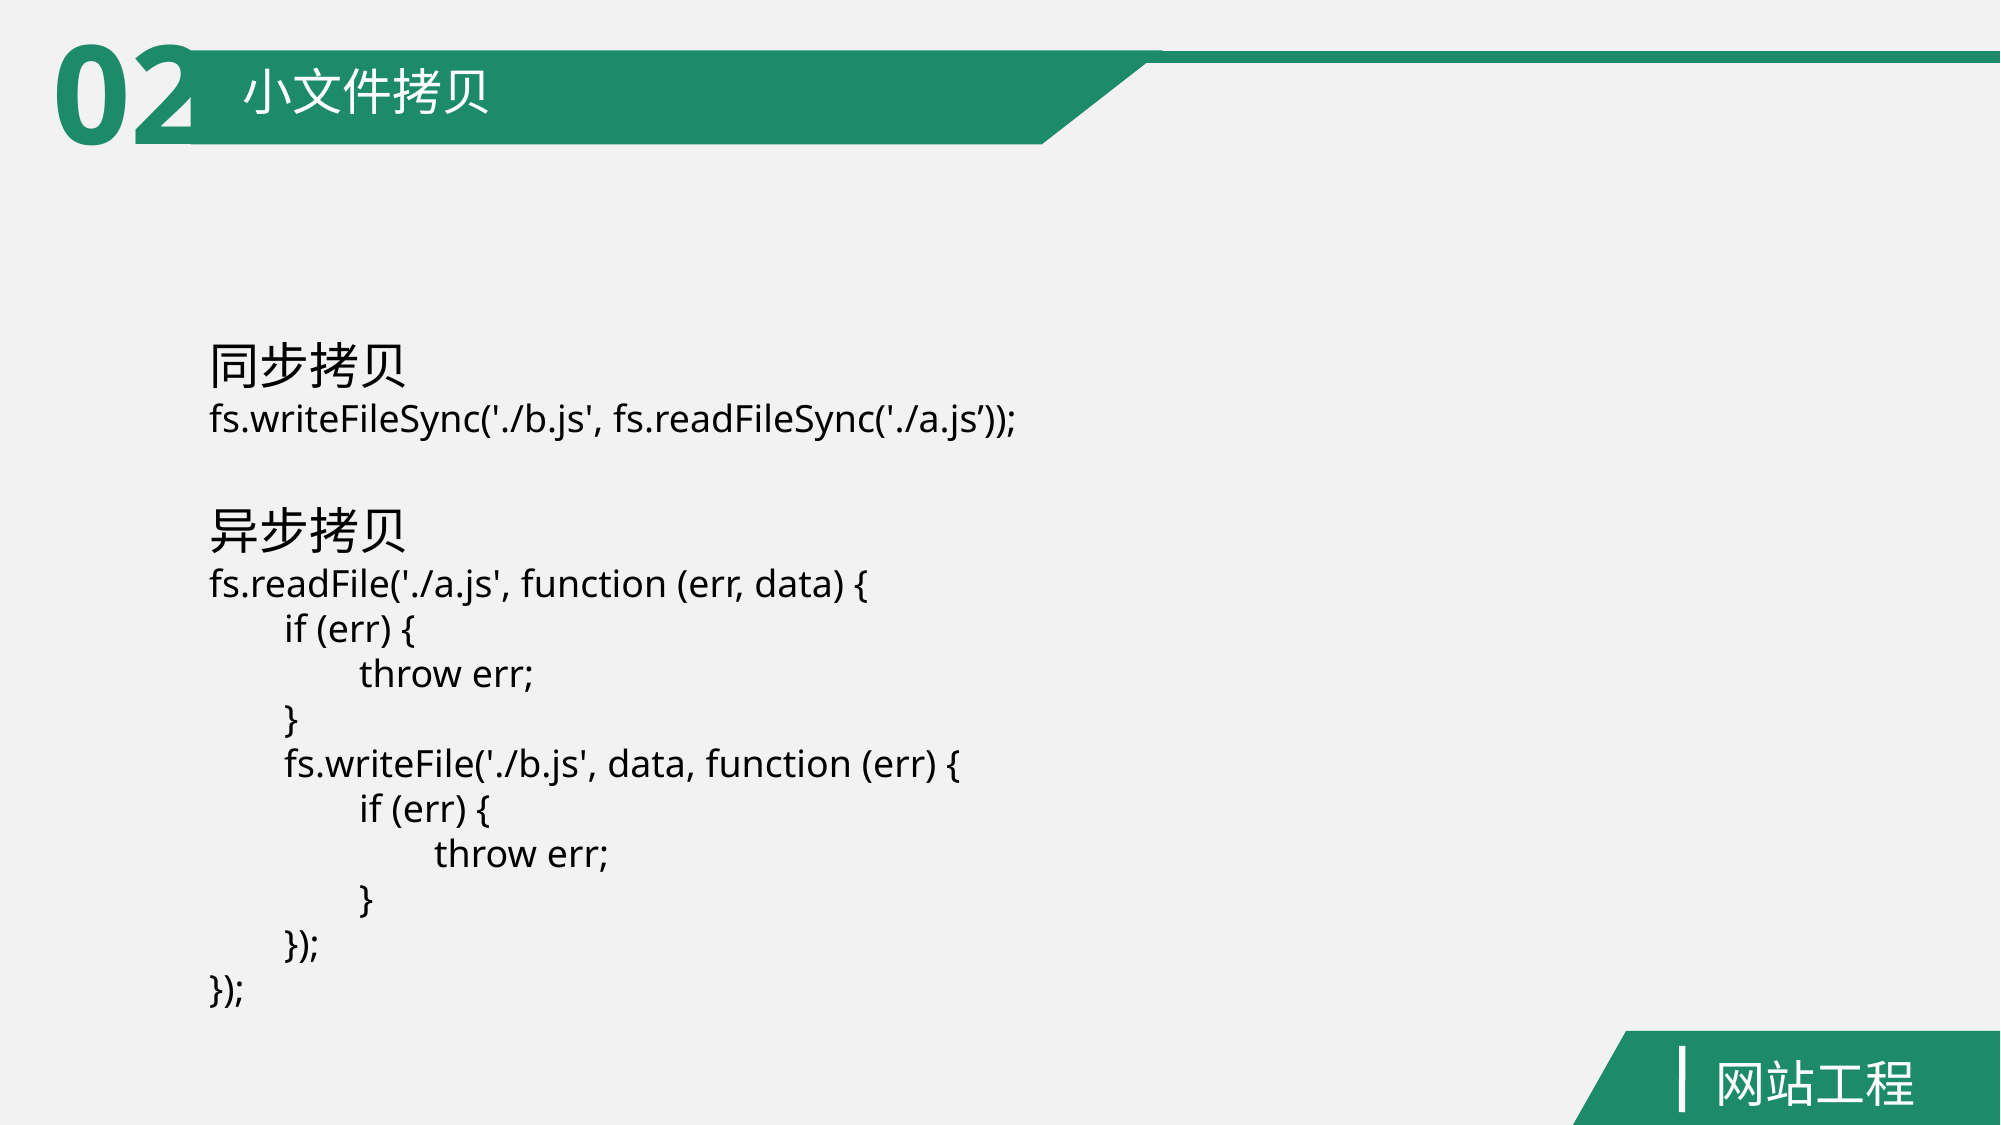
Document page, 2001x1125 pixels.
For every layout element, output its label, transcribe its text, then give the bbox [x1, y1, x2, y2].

text_box 小文件拷贝 [227, 53, 861, 128]
text_box 同步拷贝 fs.writeFileSync('./b.js', fs.readFileSync('./a.js’)); 异步拷贝 fs.readFile('./a.js', function (err, data) { if (err) { throw err; } fs.writeFile('./b.js', data, function (err) { if (err) { throw err; } }); }); [194, 327, 1217, 1078]
text_box 02 [37, 0, 276, 345]
